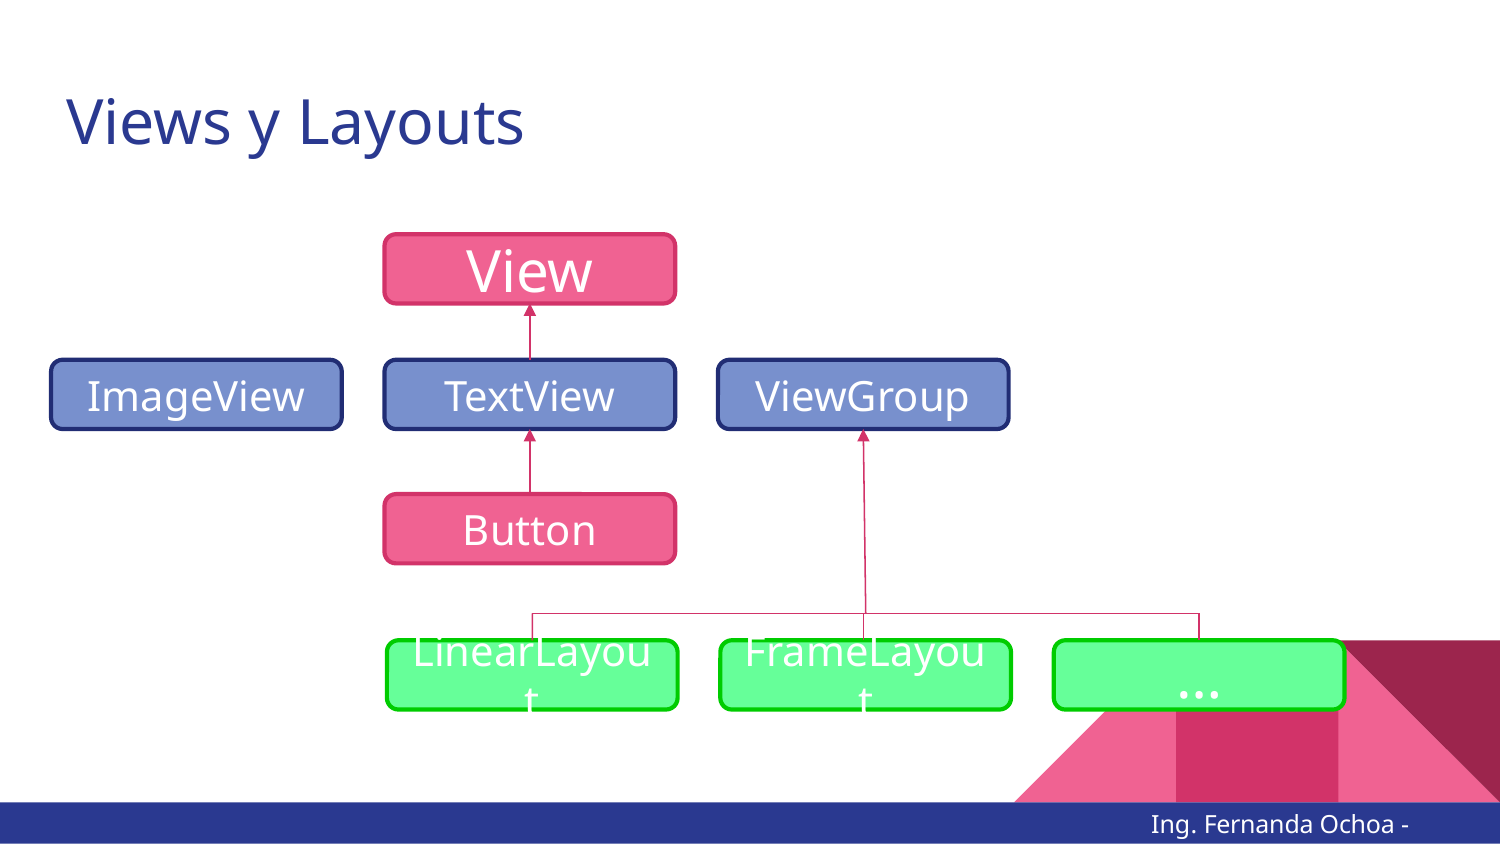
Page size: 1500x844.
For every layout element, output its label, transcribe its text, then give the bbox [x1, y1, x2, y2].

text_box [50, 233, 1345, 710]
text_box Ing. Fernanda Ochoa - @imonsh [1148, 808, 1500, 844]
title Views y Layouts [51, 67, 1449, 167]
